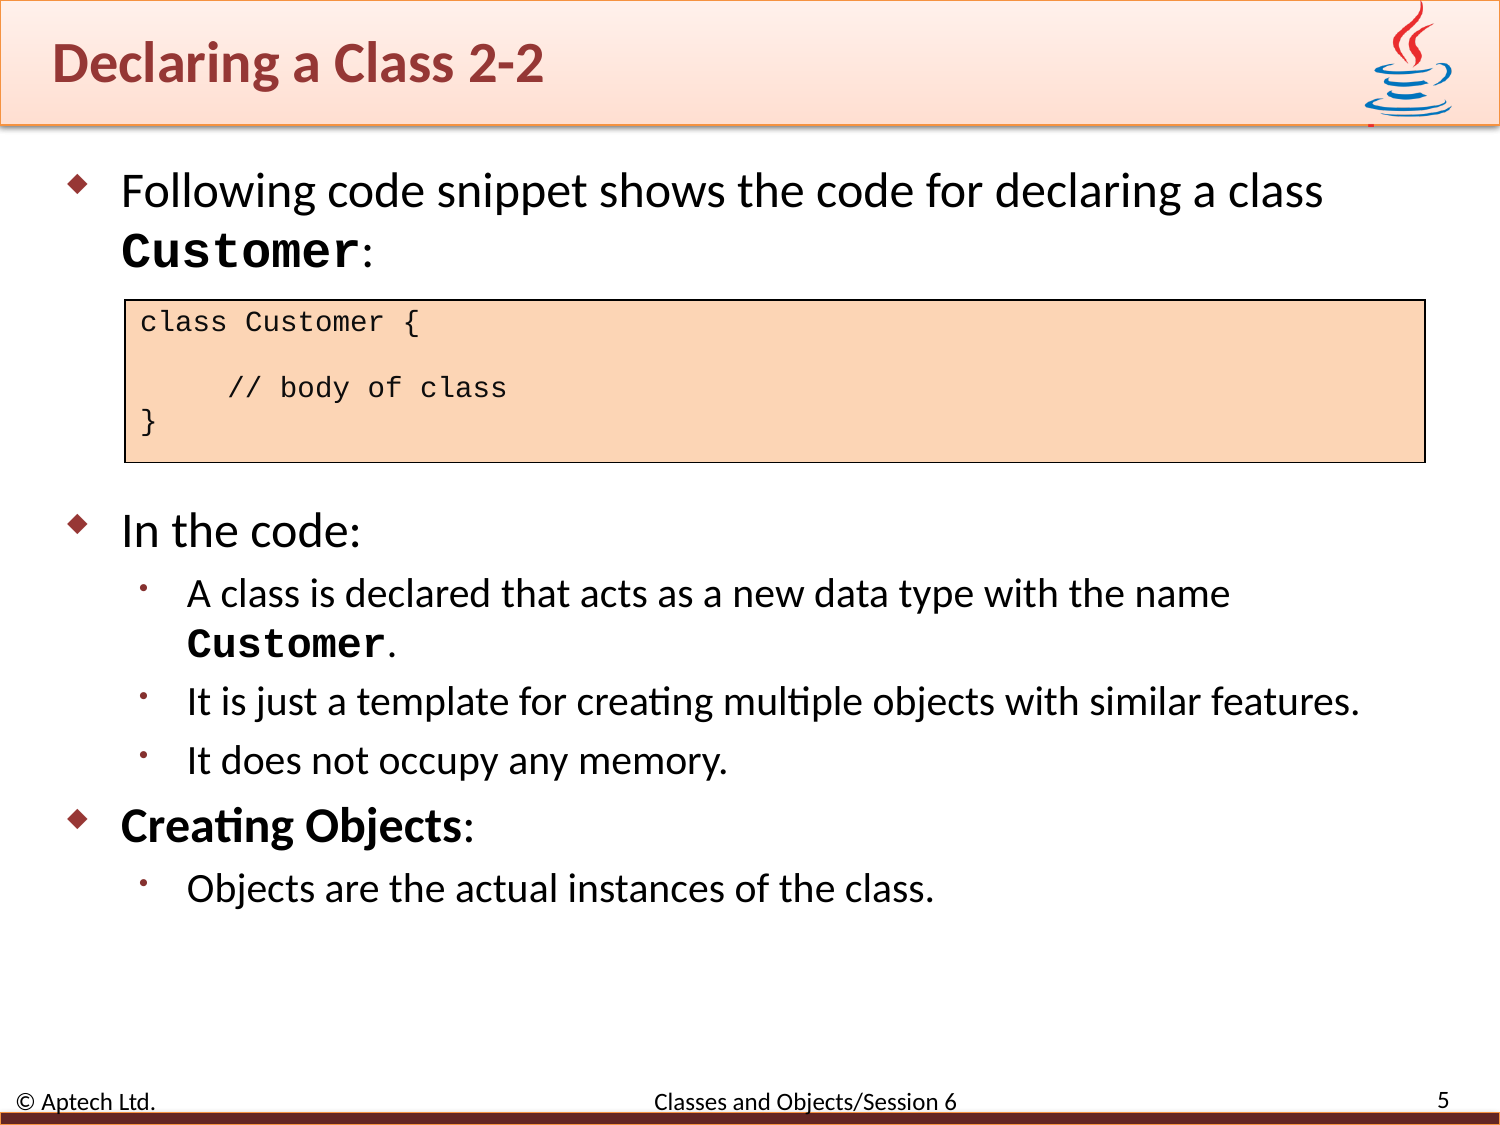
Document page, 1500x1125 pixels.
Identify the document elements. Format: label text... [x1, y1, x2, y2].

slide_number 5 [1337, 1084, 1465, 1113]
picture [1362, 0, 1454, 127]
table_header class Customer { // body of class } [126, 301, 1424, 462]
list Following code snippet shows the code for declaring a class Customer: In the code: A class is declared that acts as a new data type with the name Customer. It is just a template for creating multiple objects with similar features. It does not occupy any memory. Creating Objects: Objects are the actual instances of the class. [49, 149, 1463, 1013]
footer © Aptech Ltd. Classes and Objects/Session 6 [0, 1087, 1325, 1113]
title Declaring a Class 2-2 [37, 24, 1288, 93]
